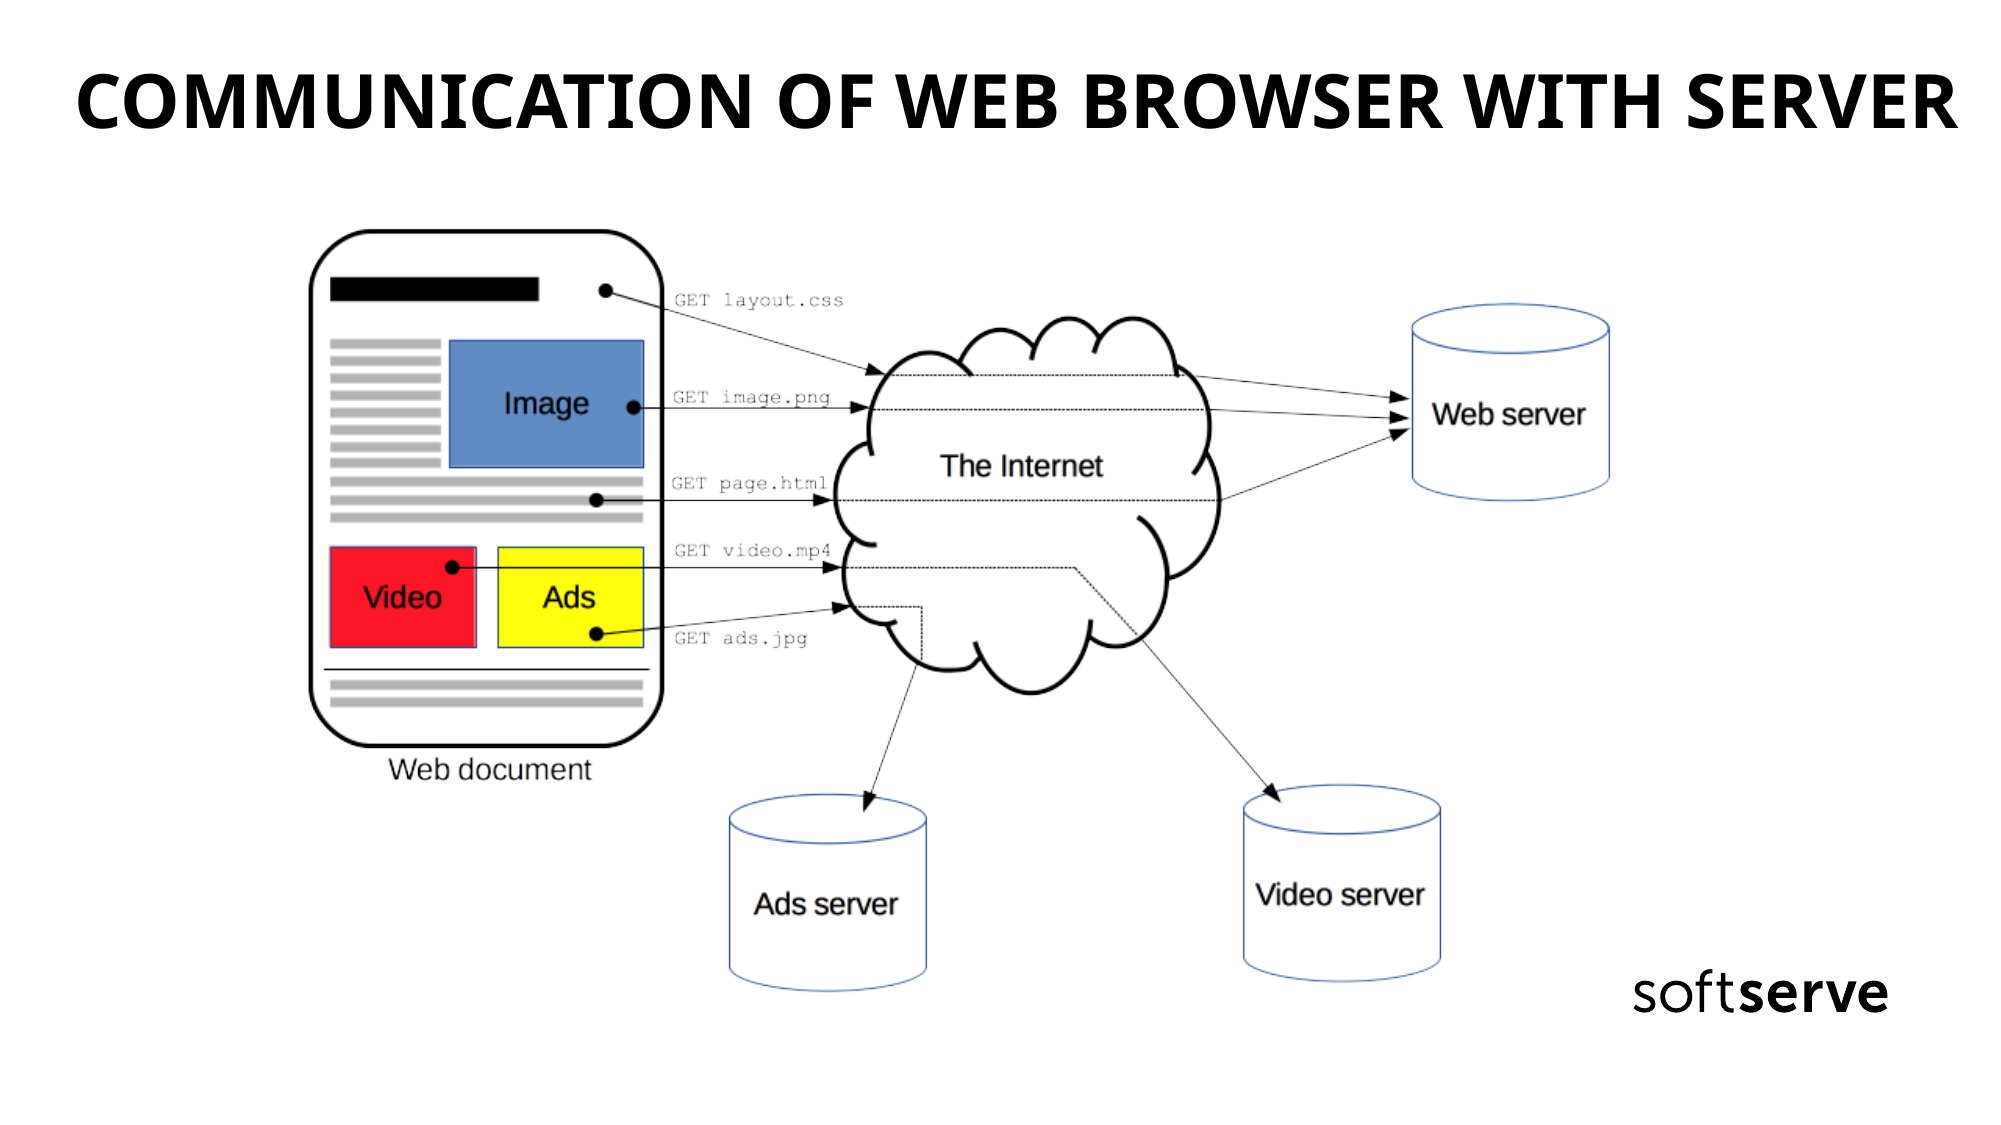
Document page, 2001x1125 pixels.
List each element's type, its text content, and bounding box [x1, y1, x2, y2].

title COMMUNICATION OF WEB BROWSER WITH SERVER [59, 56, 1984, 143]
picture [282, 212, 1637, 1010]
